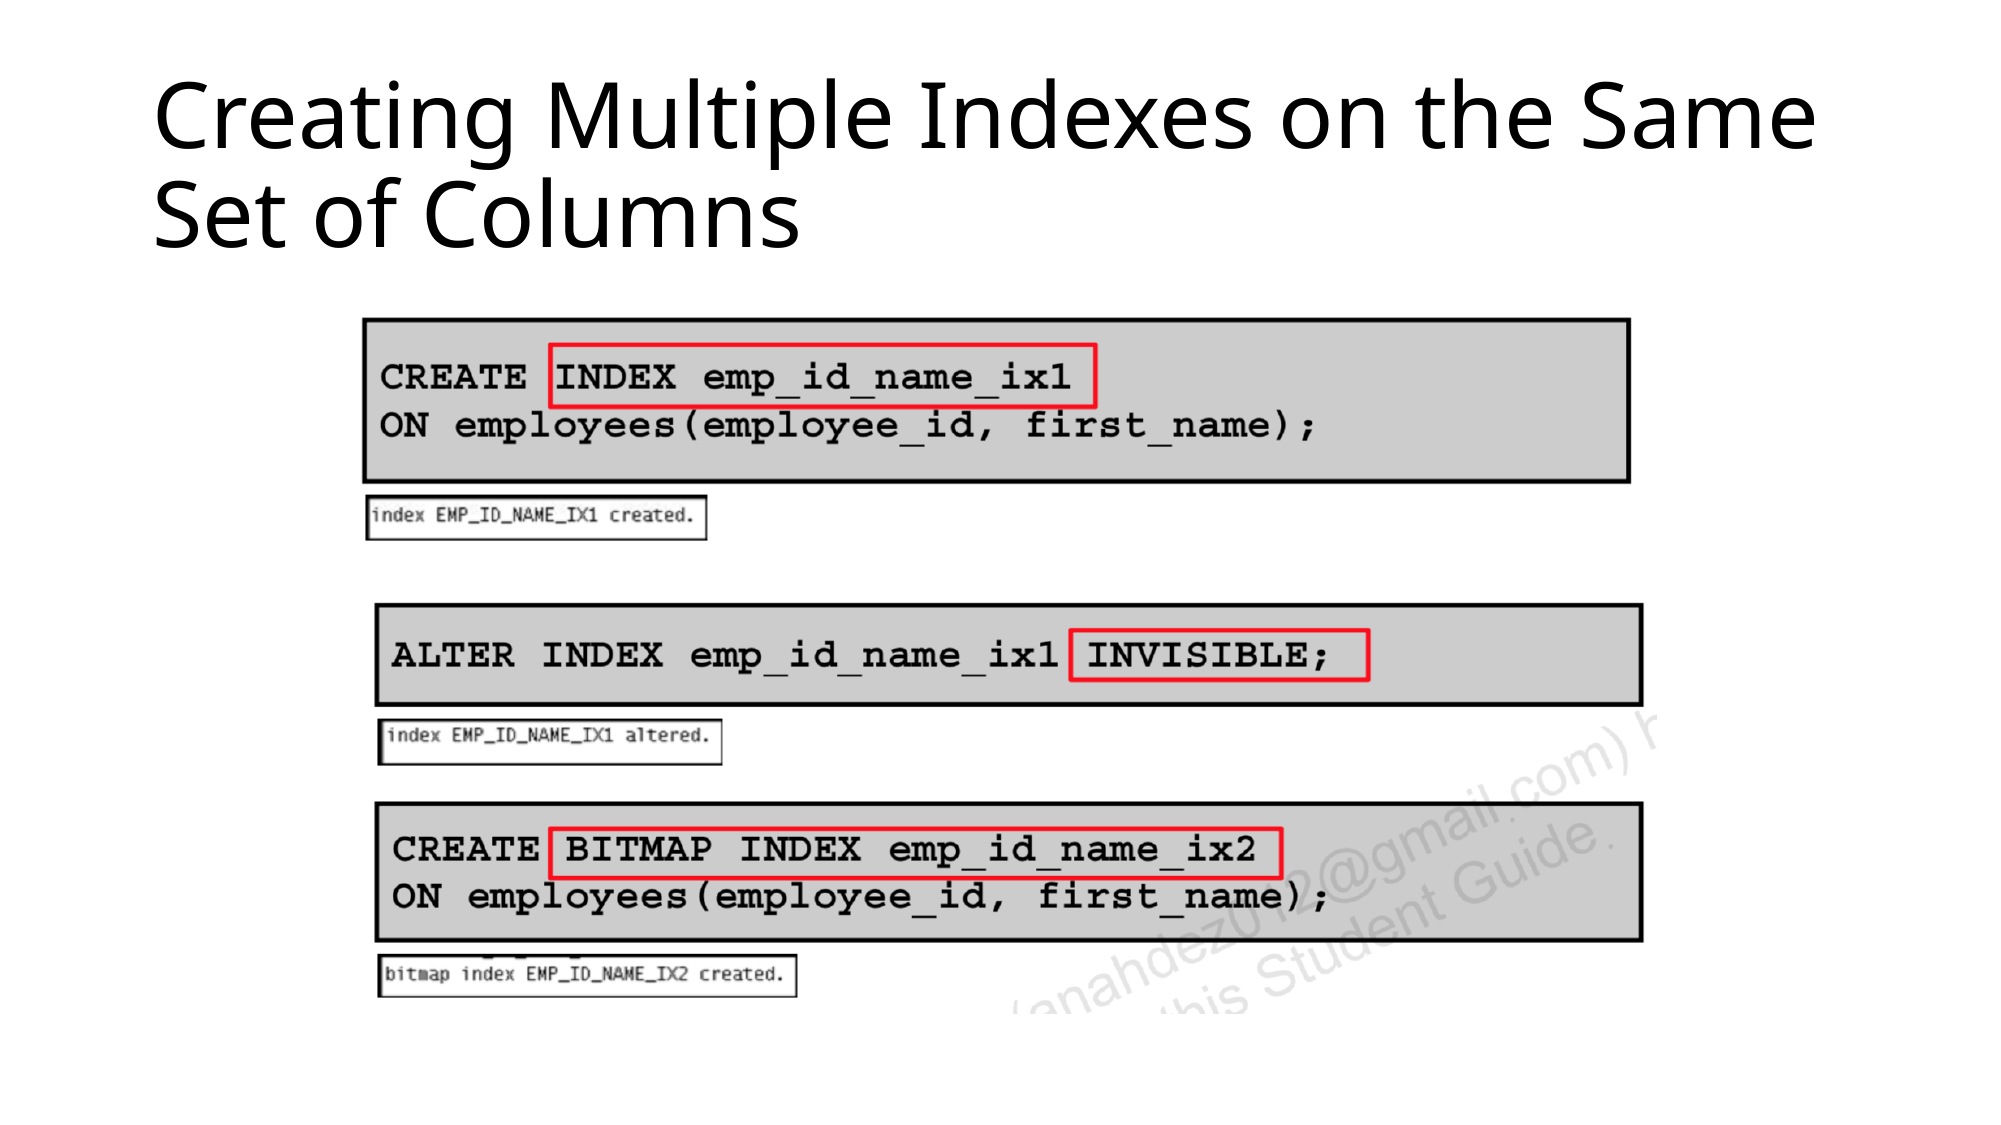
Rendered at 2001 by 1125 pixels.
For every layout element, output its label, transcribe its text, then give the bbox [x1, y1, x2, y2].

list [342, 299, 1658, 1014]
title Creating Multiple Indexes on the Same Set of Columns [137, 59, 1863, 278]
